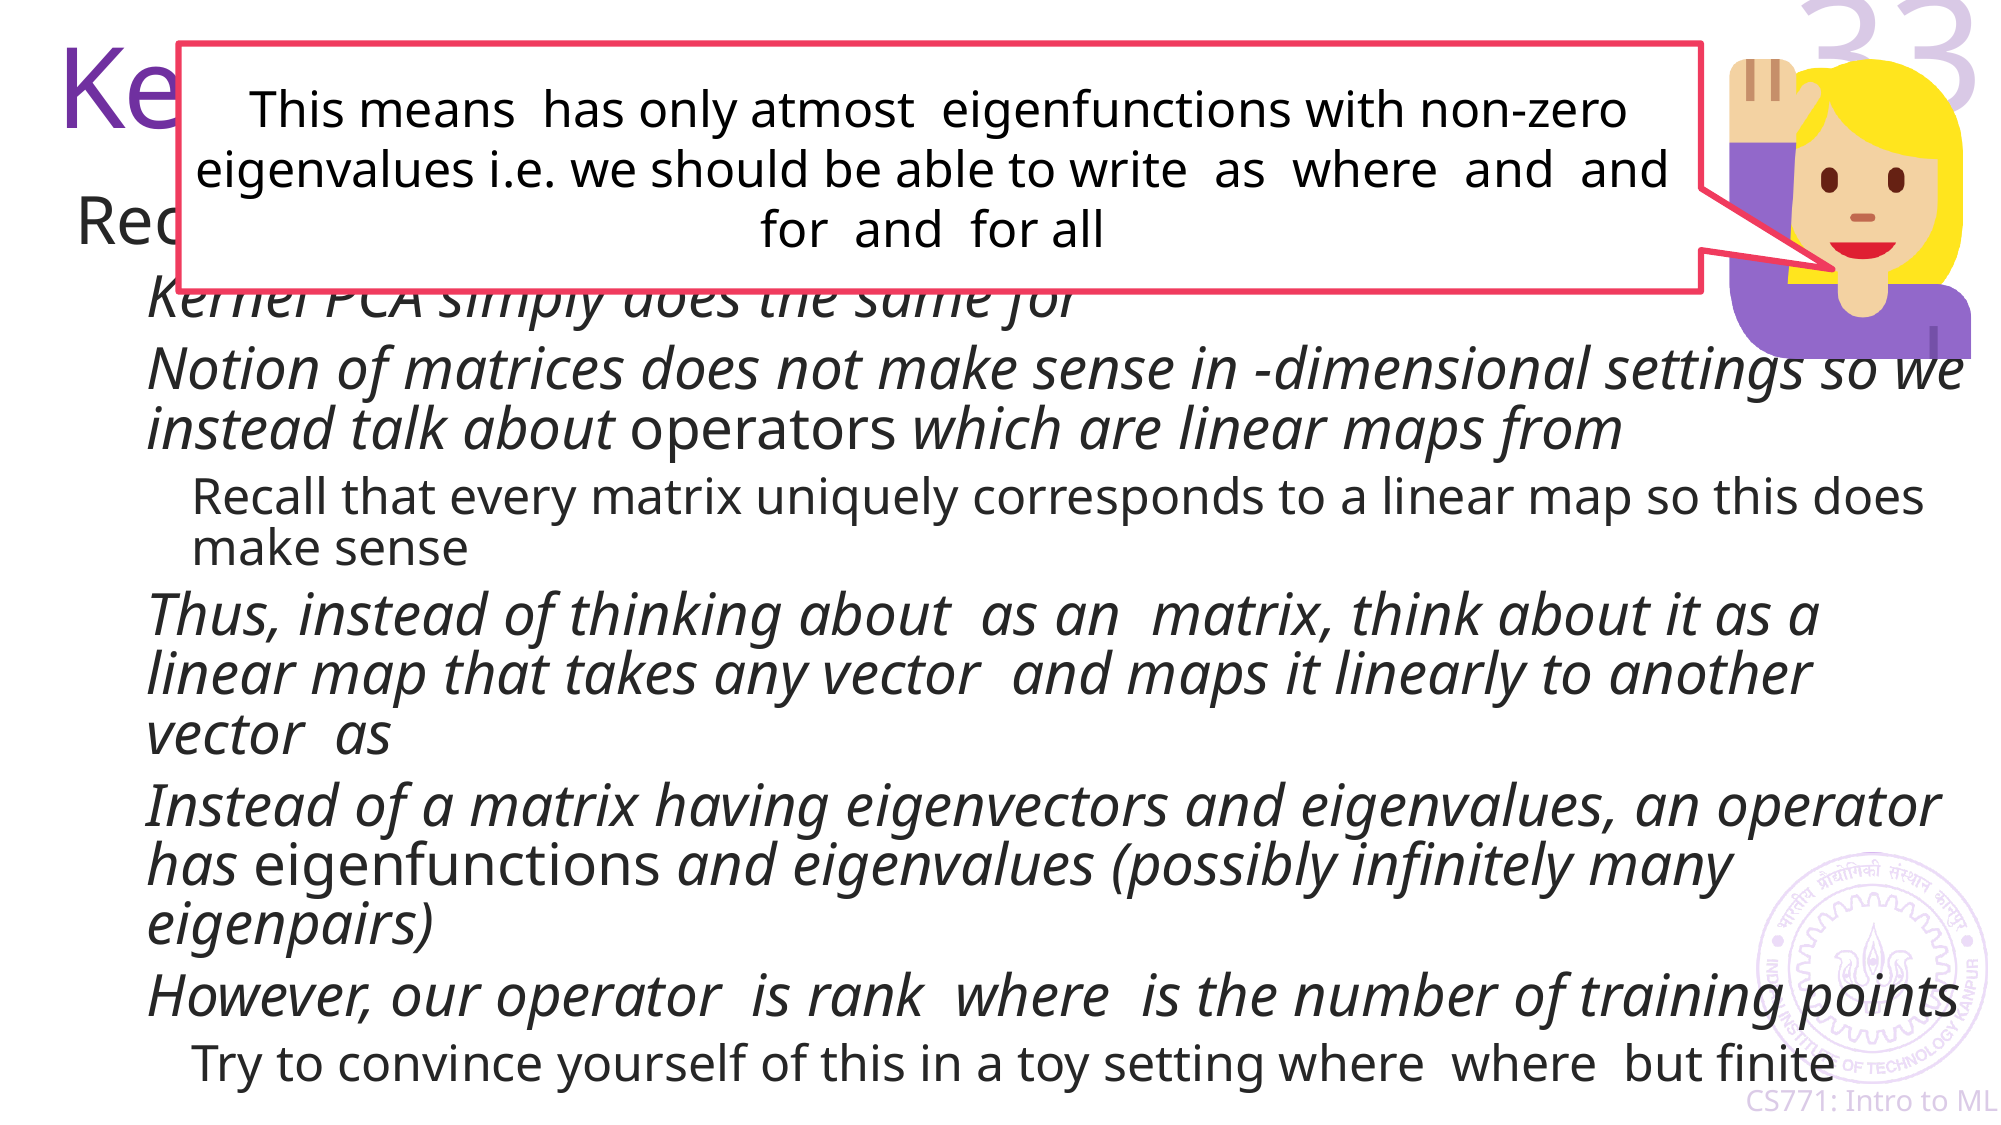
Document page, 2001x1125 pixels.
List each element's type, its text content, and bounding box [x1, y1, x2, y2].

picture [1700, 59, 2000, 359]
slide_number 33 [1520, 6, 2000, 59]
title Kernel PCA [41, 5, 1945, 183]
